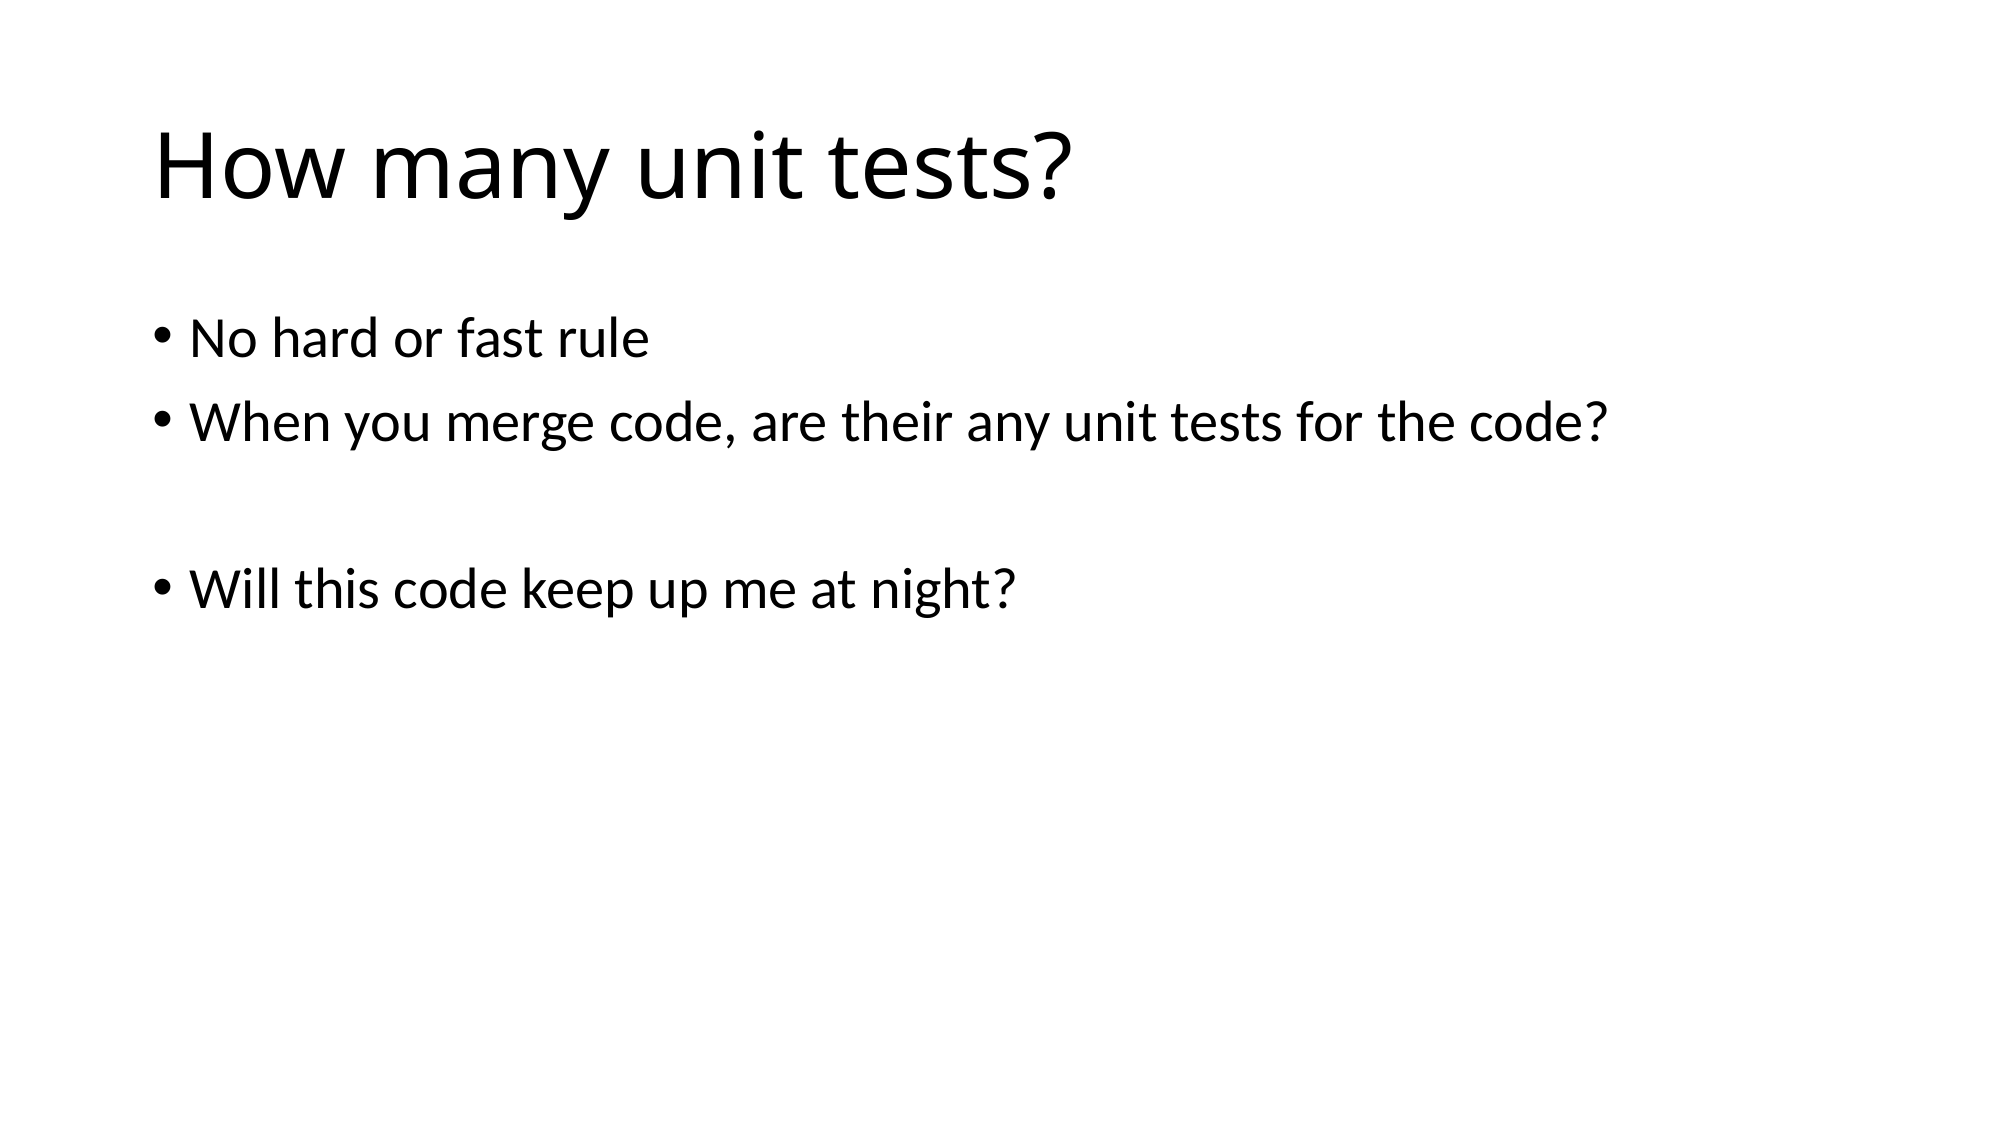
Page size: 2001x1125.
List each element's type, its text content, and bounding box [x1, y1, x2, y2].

title How many unit tests? [137, 59, 1863, 278]
list No hard or fast rule When you merge code, are their any unit tests for the code? Will this code keep up me at night? [137, 299, 1863, 1014]
